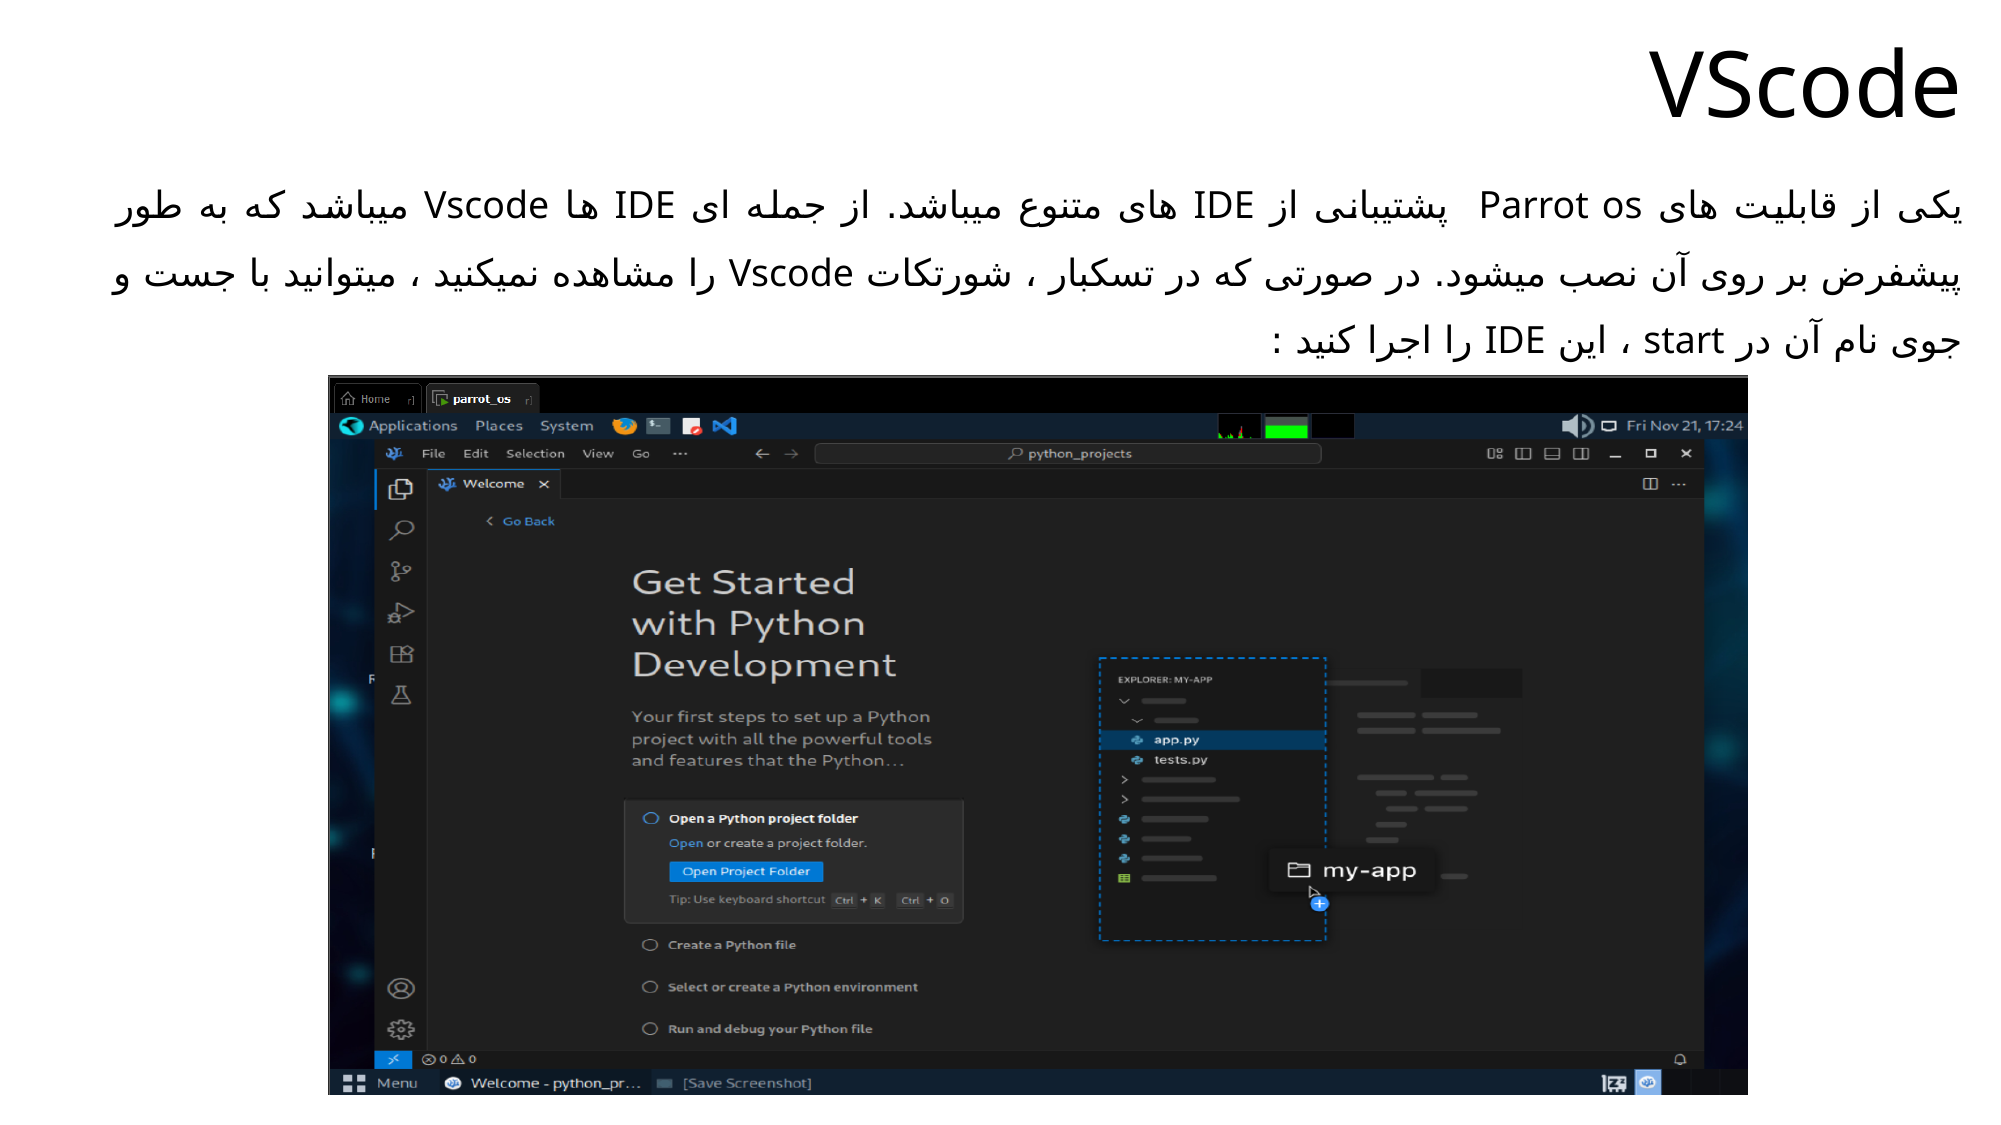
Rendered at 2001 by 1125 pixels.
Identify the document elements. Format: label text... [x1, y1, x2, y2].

title VScode [252, 24, 1978, 151]
list یکی از قابلیت های Parrot os پشتیبانی از IDE های متنوع میباشد. از جمله ای IDE ها Vscode میباشد که به طور پیشفرض بر روی آن نصب میشود. در صورتی که در تسکبار ، شورتکات Vscode را مشاهده نمیکنید ، میتوانید با جست و جوی نام آن در start ، این IDE را اجرا کنید : [97, 151, 1978, 401]
picture [328, 375, 1748, 1095]
